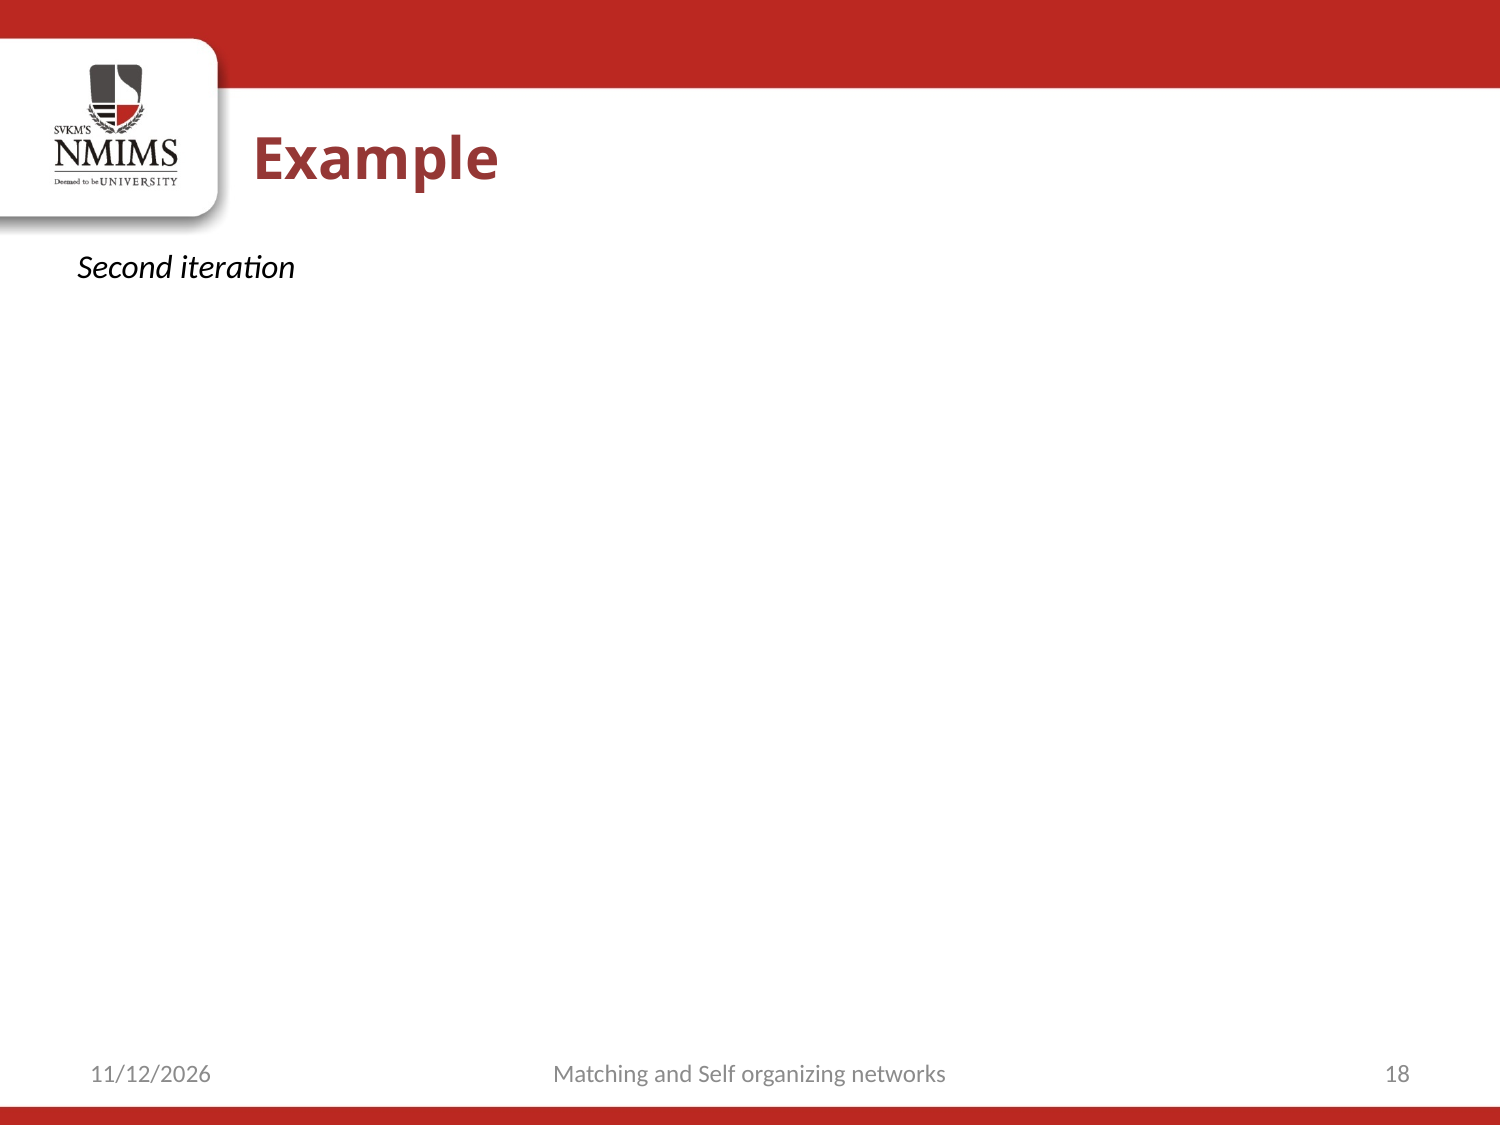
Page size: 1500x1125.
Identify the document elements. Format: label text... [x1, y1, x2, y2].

slide_number 18 [1074, 1042, 1425, 1103]
footer Matching and Self organizing networks [512, 1042, 988, 1103]
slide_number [75, 1042, 425, 1103]
text_box Example [237, 114, 1438, 199]
picture [0, 0, 1500, 1125]
